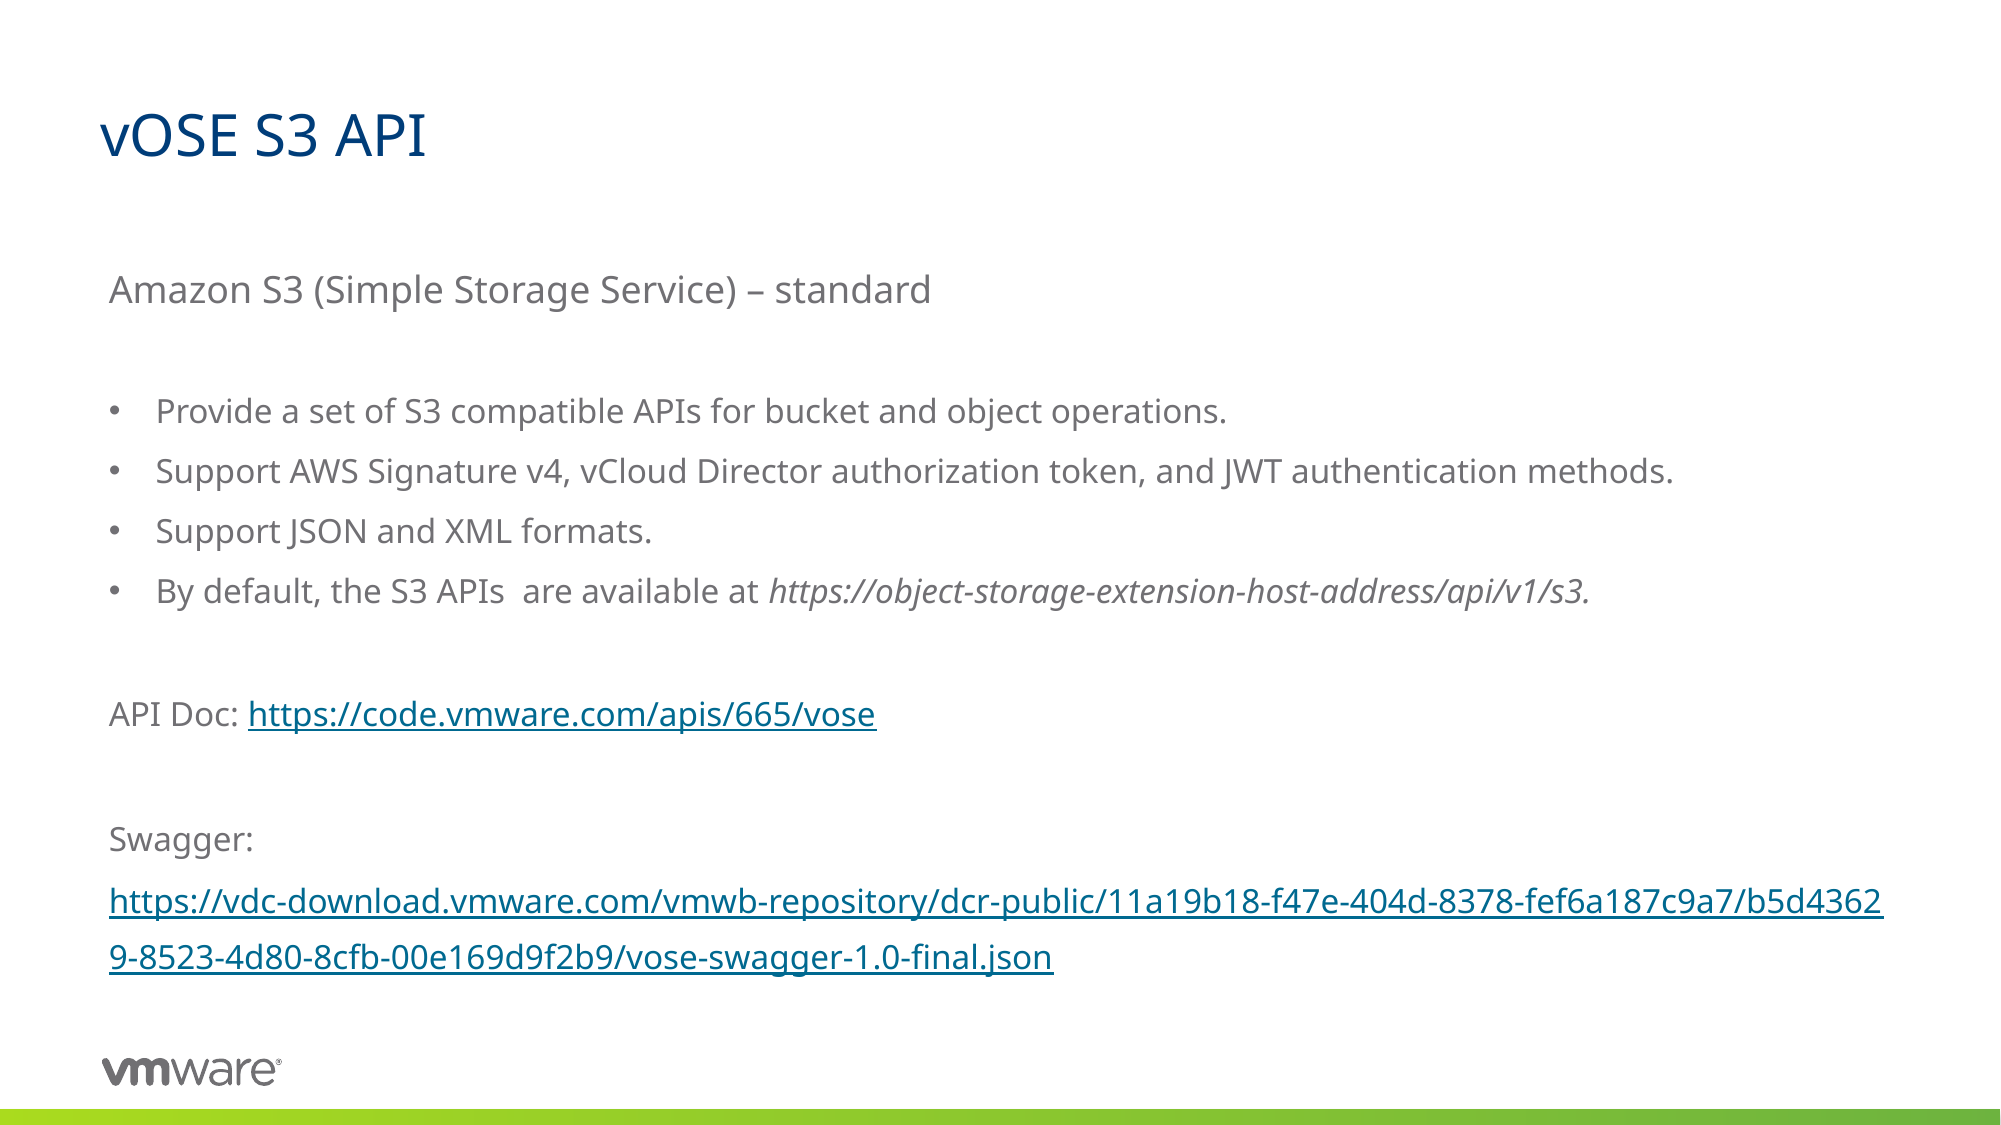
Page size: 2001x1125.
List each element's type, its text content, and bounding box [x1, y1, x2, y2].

title vOSE S3 API [100, 84, 1900, 170]
text_box Amazon S3 (Simple Storage Service) – standard Provide a set of S3 compatible APIs for bucket and object operations. Support AWS Signature v4, vCloud Director authorization token, and JWT authentication methods. Support JSON and XML formats. By default, the S3 APIs are available at https://object-storage-extension-host-address/api/v1/s3. API Doc: https://code.vmware.com/apis/665/vose Swagger: https://vdc-download.vmware.com/vmwb-repository/dcr-public/11a19b18-f47e-404d-8378-fef6a187c9a7/b5d43629-8523-4d80-8cfb-00e169d9f2b9/vose-swagger-1.0-final.json [108, 243, 1900, 1012]
